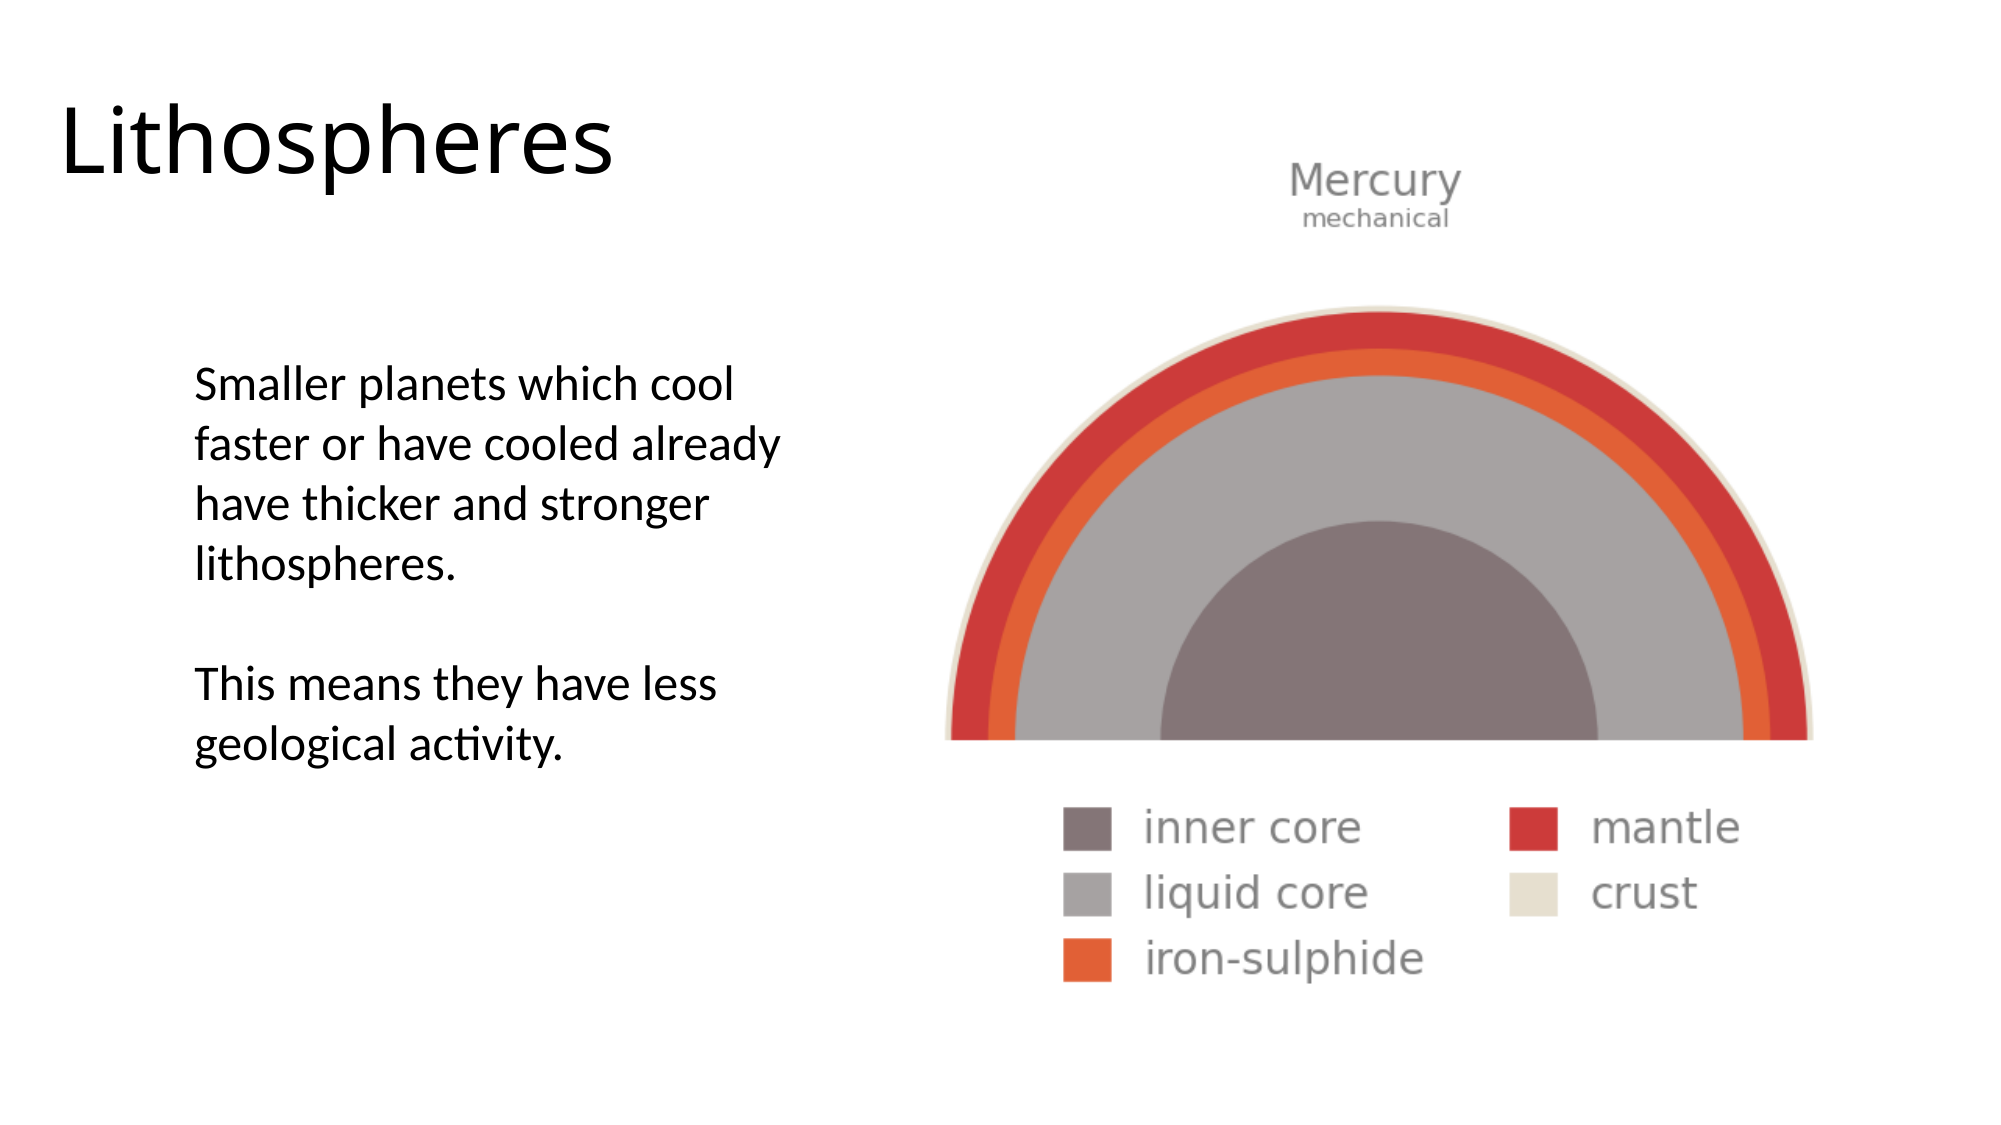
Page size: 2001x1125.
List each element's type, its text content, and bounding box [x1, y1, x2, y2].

title Lithospheres [43, 35, 1769, 253]
picture [888, 61, 1908, 1064]
text_box Smaller planets which cool faster or have cooled already have thicker and stronger lithospheres. This means they have less geological activity. [179, 342, 876, 778]
